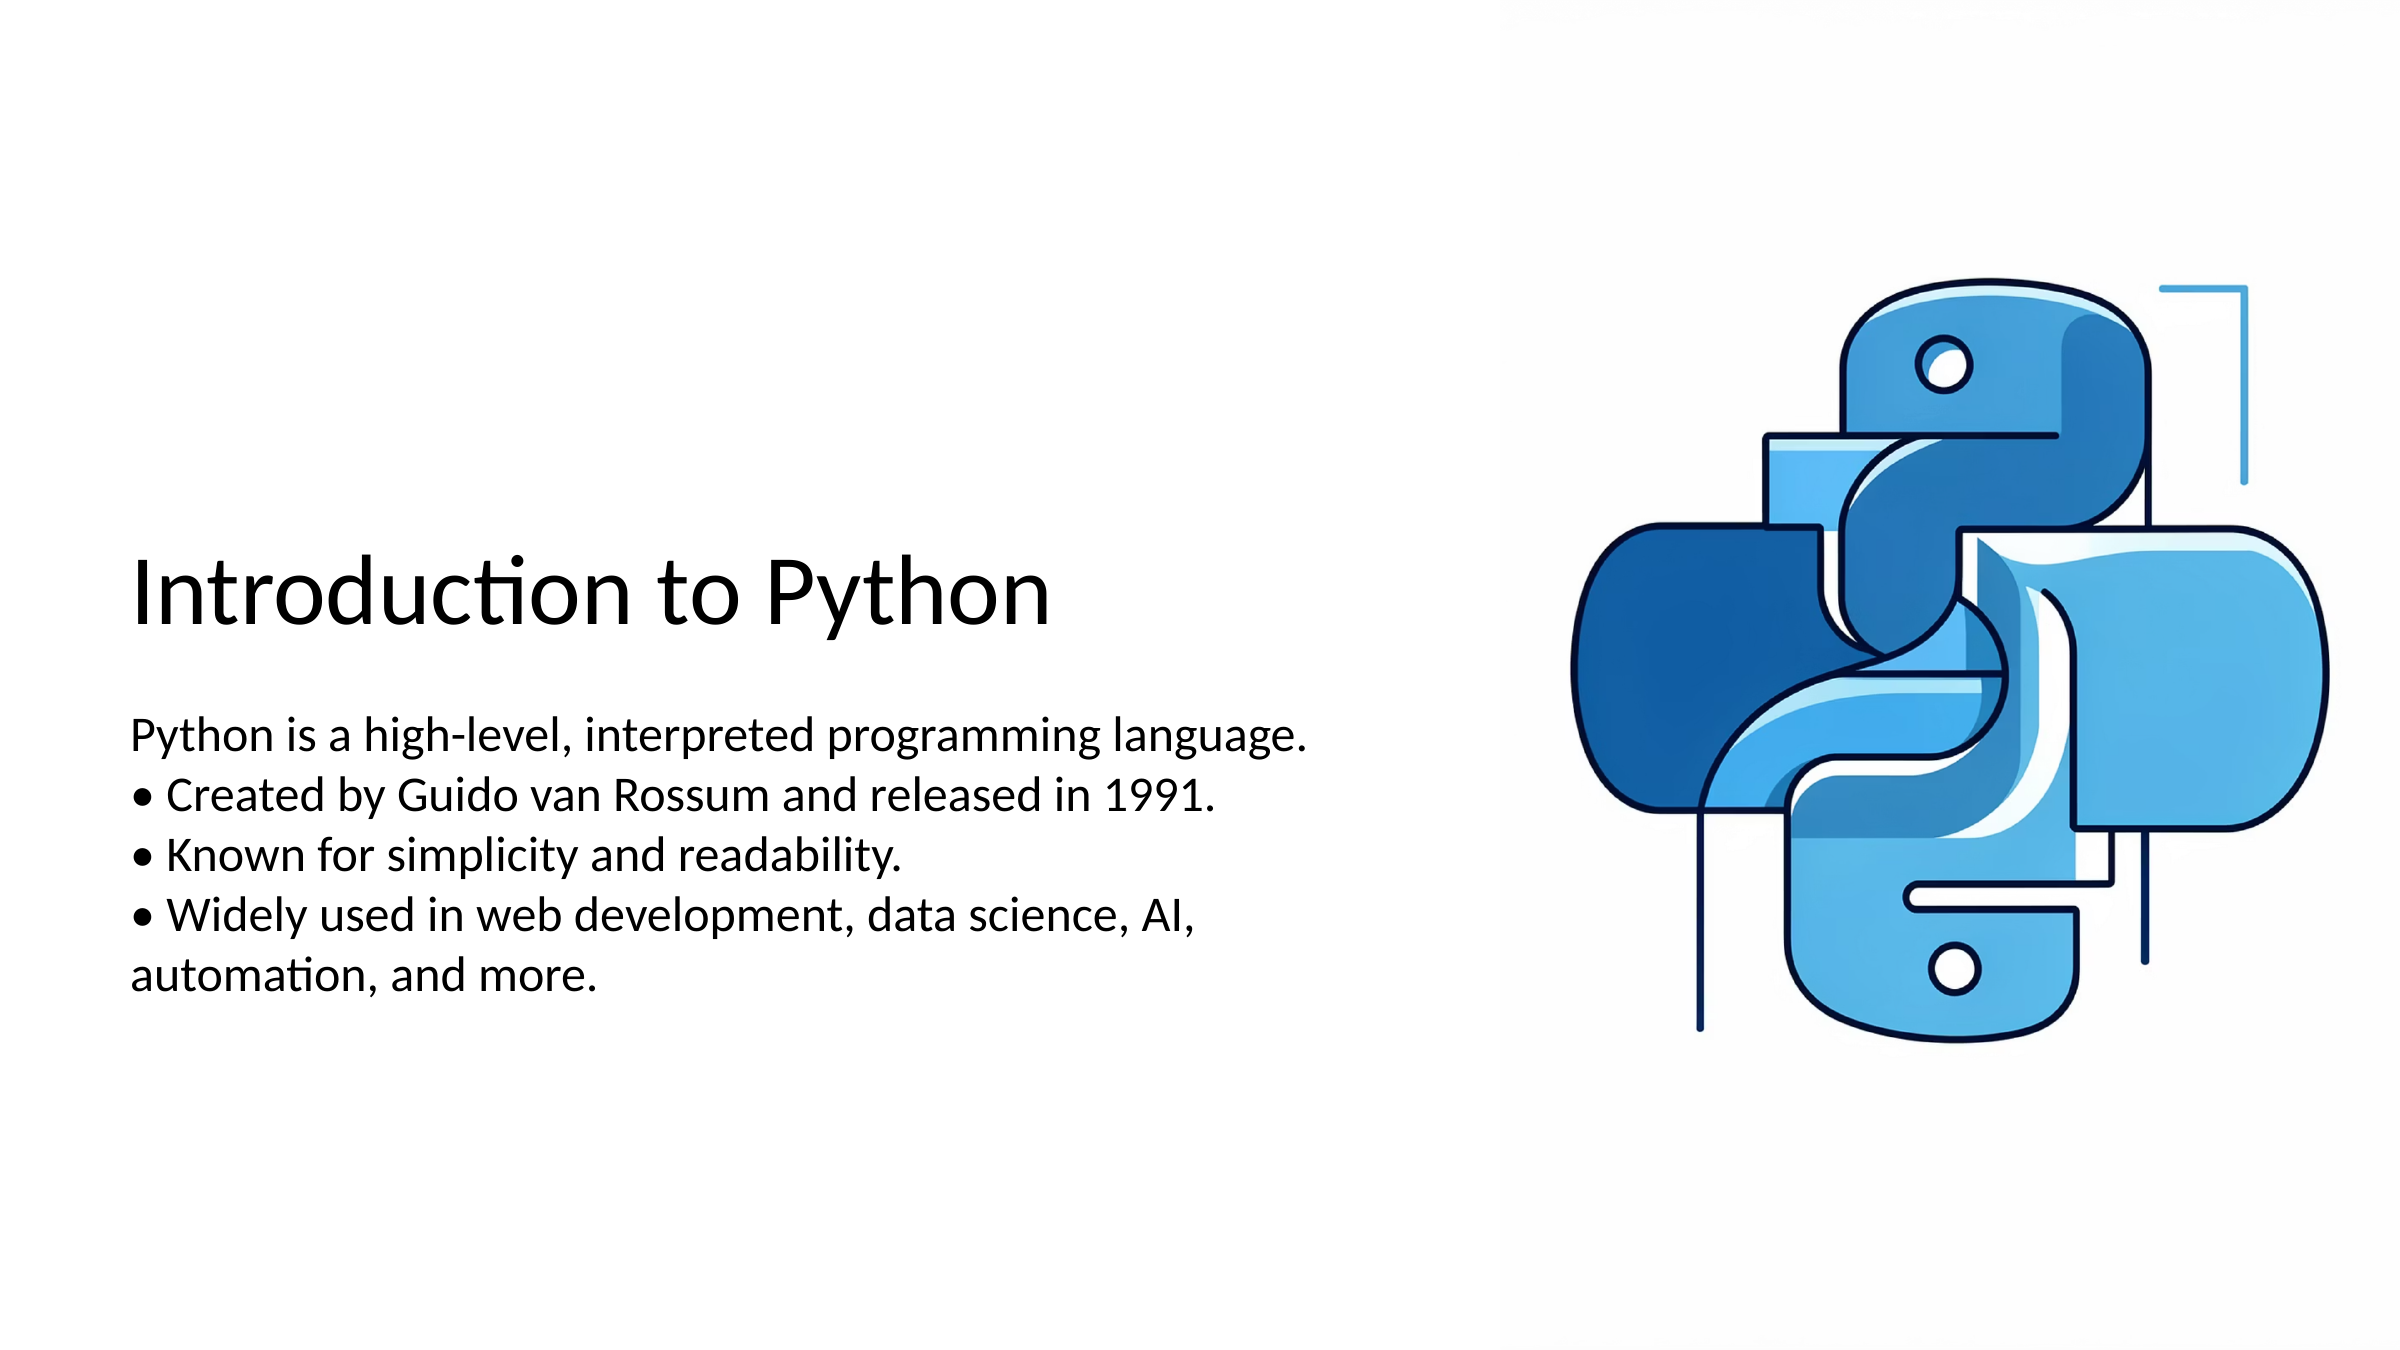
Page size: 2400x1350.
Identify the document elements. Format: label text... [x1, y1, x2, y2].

text_box Python is a high-level, interpreted programming language. • Created by Guido van Rossum and released in 1991. • Known for simplicity and readability. • Widely used in web development, data science, AI, automation, and more. [130, 701, 1370, 1116]
picture [1499, 0, 2400, 1350]
text_box Introduction to Python [130, 529, 1232, 646]
